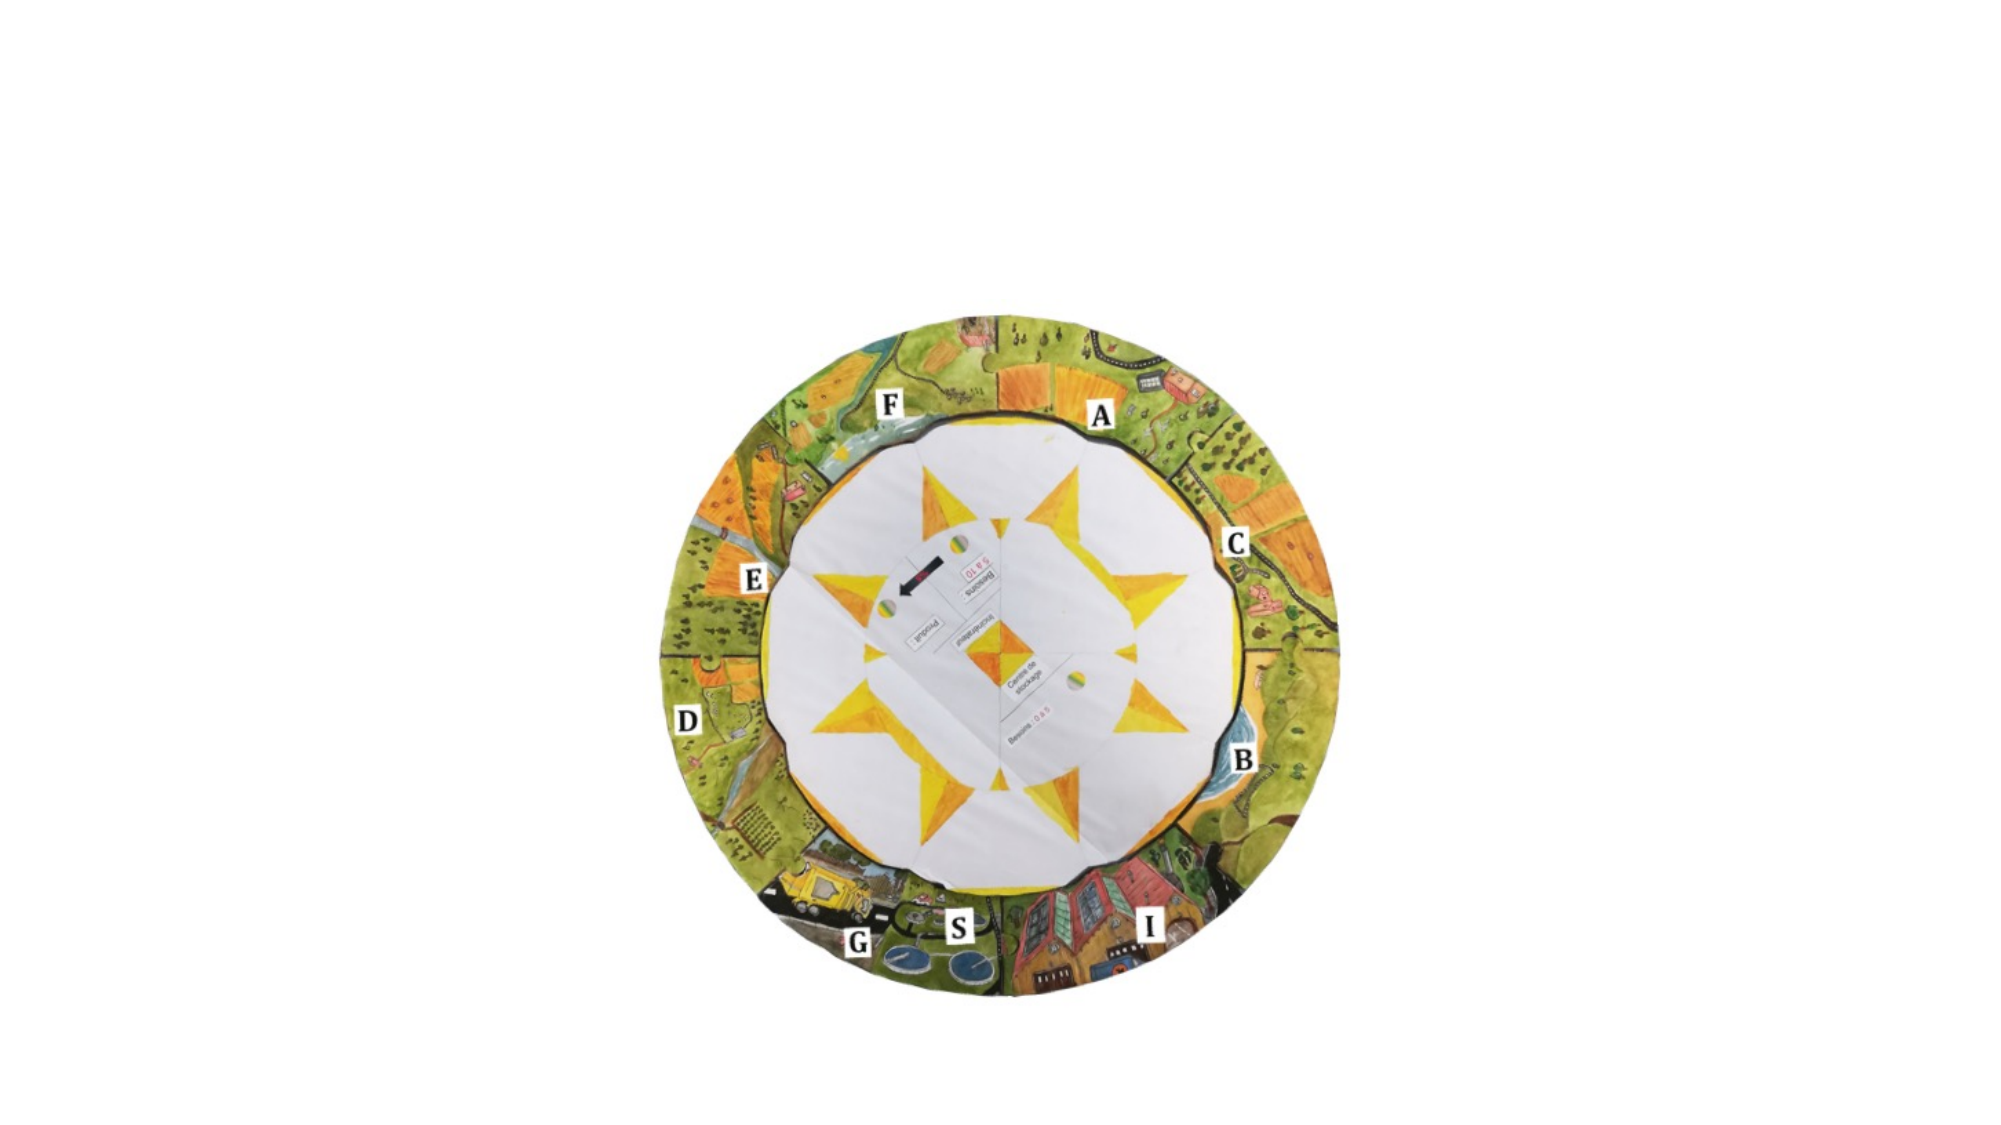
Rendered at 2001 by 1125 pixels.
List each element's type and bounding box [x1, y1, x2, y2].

list [643, 299, 1357, 1014]
